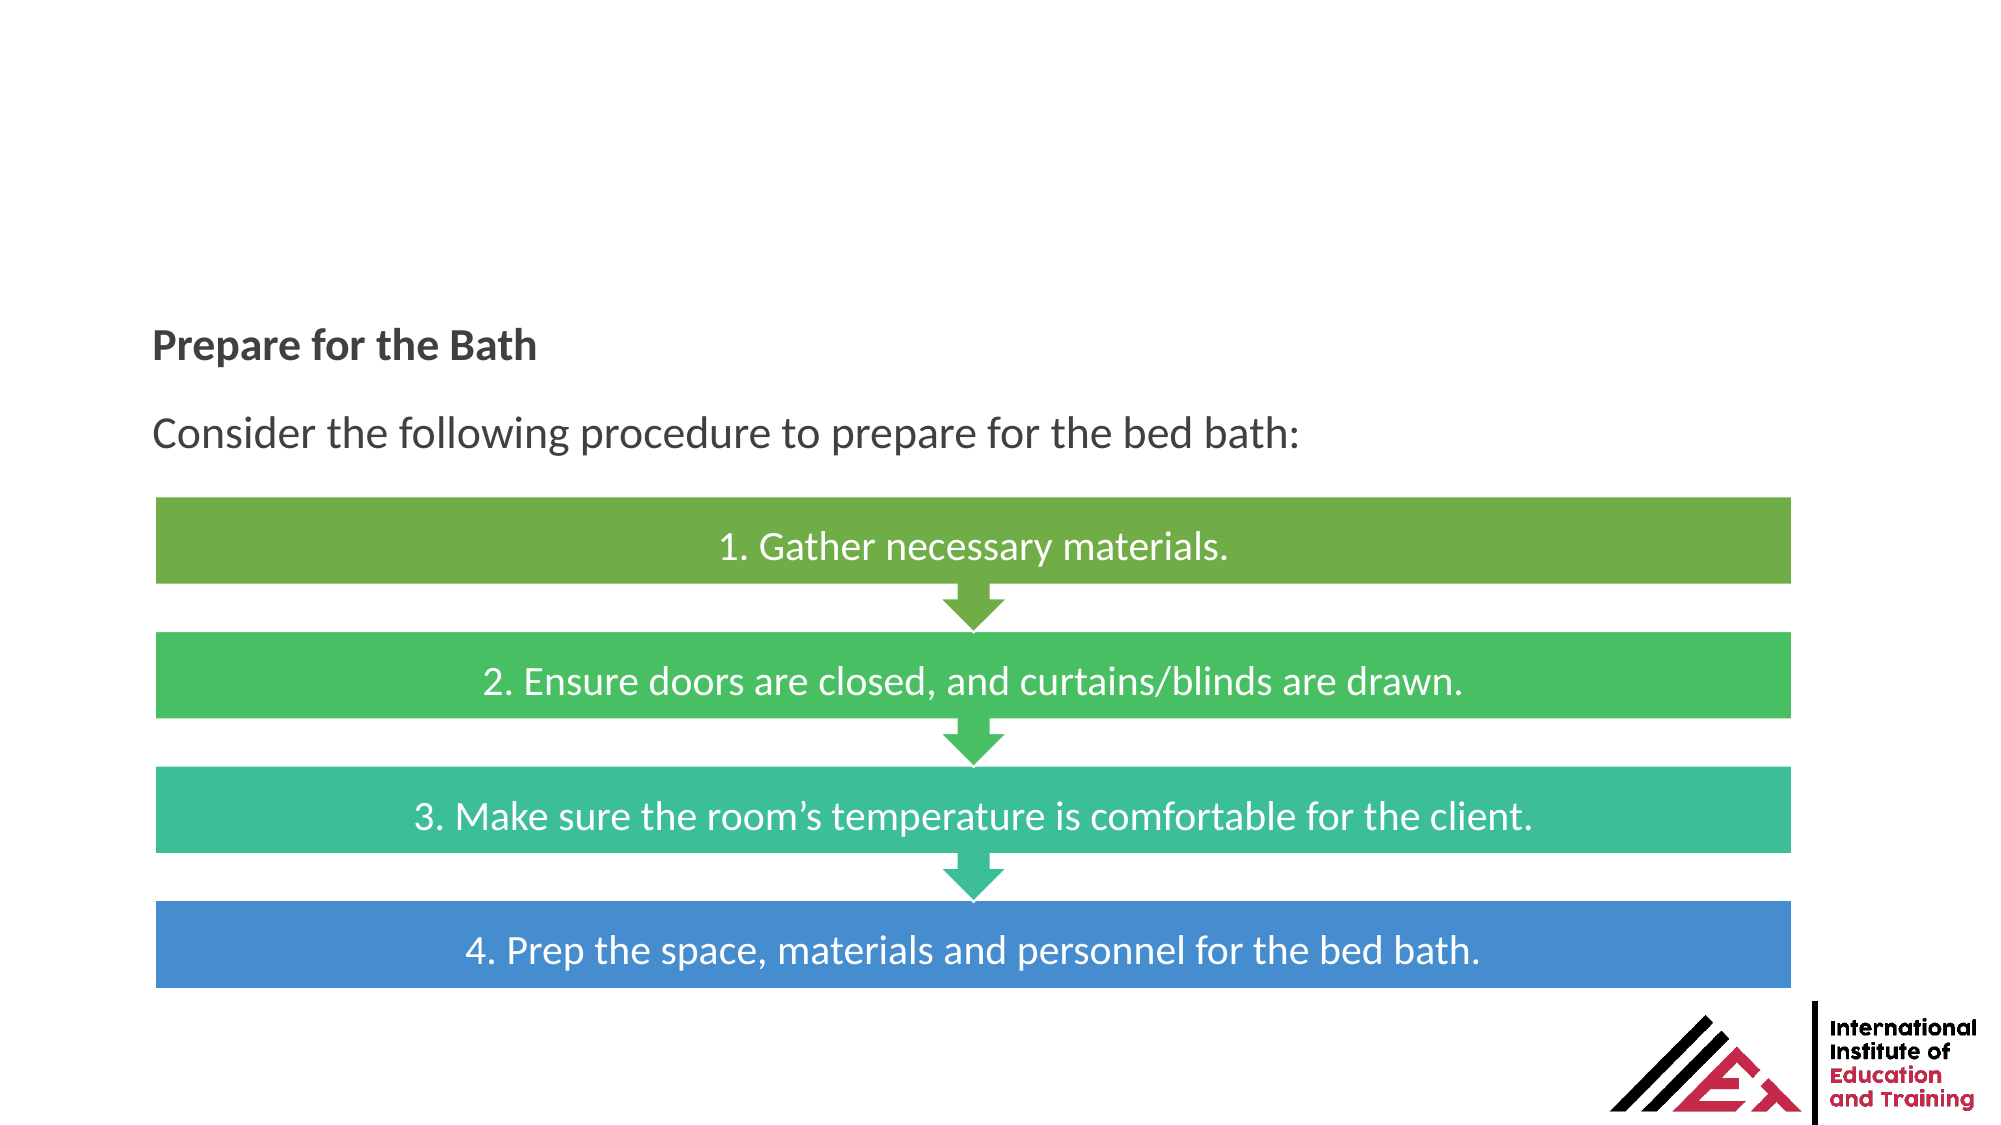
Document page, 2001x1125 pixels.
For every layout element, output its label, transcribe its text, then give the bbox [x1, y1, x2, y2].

list Prepare for the Bath Consider the following procedure to prepare for the bed bath: [137, 299, 1793, 1014]
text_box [154, 496, 1793, 989]
picture [1609, 1001, 1976, 1125]
